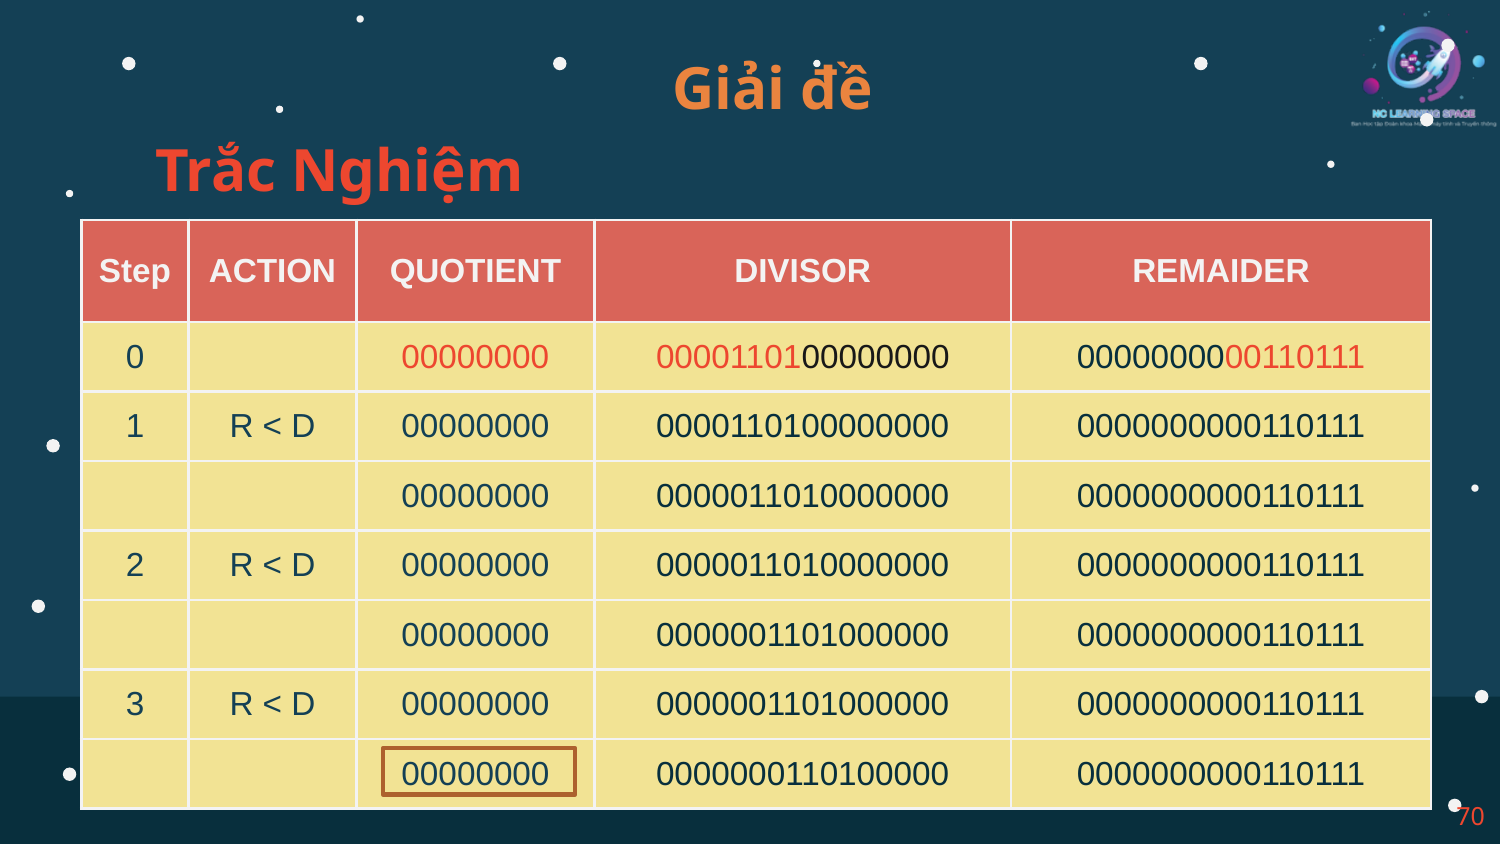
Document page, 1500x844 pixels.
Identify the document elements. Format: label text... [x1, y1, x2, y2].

table_cell 1 [83, 393, 187, 460]
table_cell 0000110100000000 [596, 323, 1010, 390]
table_cell 0000001101000000 [596, 601, 1010, 668]
text_box Giải đề [140, 39, 1405, 133]
table_cell 00000000 [358, 740, 593, 807]
table_cell 00000000 [358, 462, 593, 529]
slide_number 70 [1162, 794, 1500, 840]
table_cell [190, 740, 355, 807]
table_cell 0000000000110111 [1012, 671, 1430, 738]
table_cell [83, 601, 187, 668]
picture [1337, 0, 1500, 156]
table_cell 0 [83, 323, 187, 390]
table_header Step [83, 221, 187, 321]
table_cell R < D [190, 671, 355, 738]
table_cell 00000000 [358, 671, 593, 738]
table_cell 0000000000110111 [1012, 601, 1430, 668]
table_cell 00000000 [358, 393, 593, 460]
text_box Trắc Nghiệm [140, 126, 891, 211]
table_header REMAIDER [1012, 221, 1430, 321]
table_header ACTION [190, 221, 355, 321]
table_cell 0000000000110111 [1012, 740, 1430, 807]
table_cell [83, 740, 187, 807]
table_cell 00000000 [358, 601, 593, 668]
table_cell 00000000 [358, 532, 593, 599]
table_cell 0000000000110111 [1012, 532, 1430, 599]
table_cell [190, 323, 355, 390]
table_cell 0000000000110111 [1012, 323, 1430, 390]
table_cell 0000000000110111 [1012, 393, 1430, 460]
table_cell 3 [83, 671, 187, 738]
table_cell 0000001101000000 [596, 671, 1010, 738]
table_cell 0000000110100000 [596, 740, 1010, 807]
table_cell 2 [83, 532, 187, 599]
table_cell 0000011010000000 [596, 462, 1010, 529]
table_cell R < D [190, 532, 355, 599]
table_cell 0000011010000000 [596, 532, 1010, 599]
table_cell 0000000000110111 [1012, 462, 1430, 529]
table_cell R < D [190, 393, 355, 460]
table_cell 0000110100000000 [596, 393, 1010, 460]
text_box [381, 746, 577, 797]
table_cell 00000000 [358, 323, 593, 390]
table_cell [83, 462, 187, 529]
table_cell [190, 601, 355, 668]
table_cell [190, 462, 355, 529]
table_header QUOTIENT [358, 221, 593, 321]
table_header DIVISOR [596, 221, 1010, 321]
